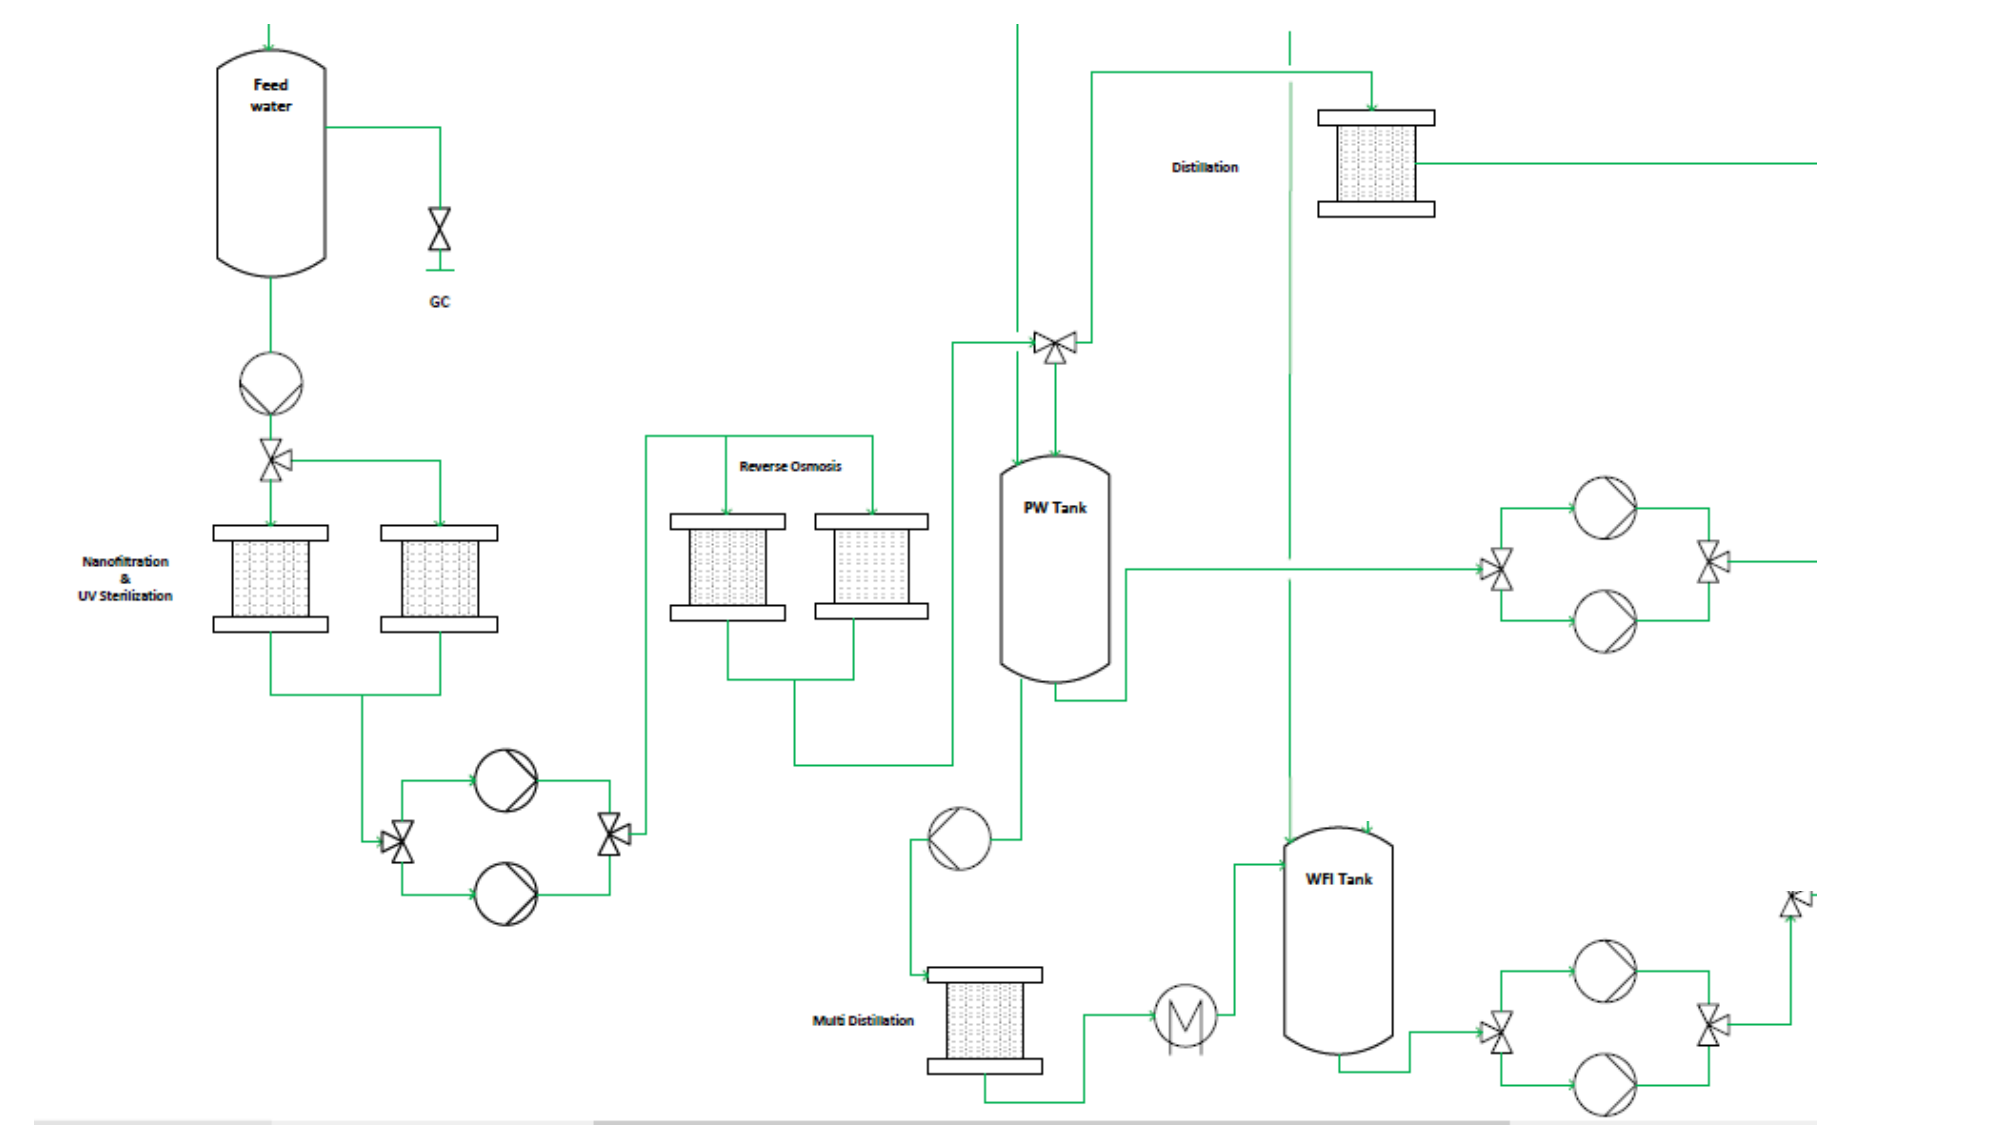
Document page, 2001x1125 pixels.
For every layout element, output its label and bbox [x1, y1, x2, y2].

picture [34, 24, 1817, 1125]
